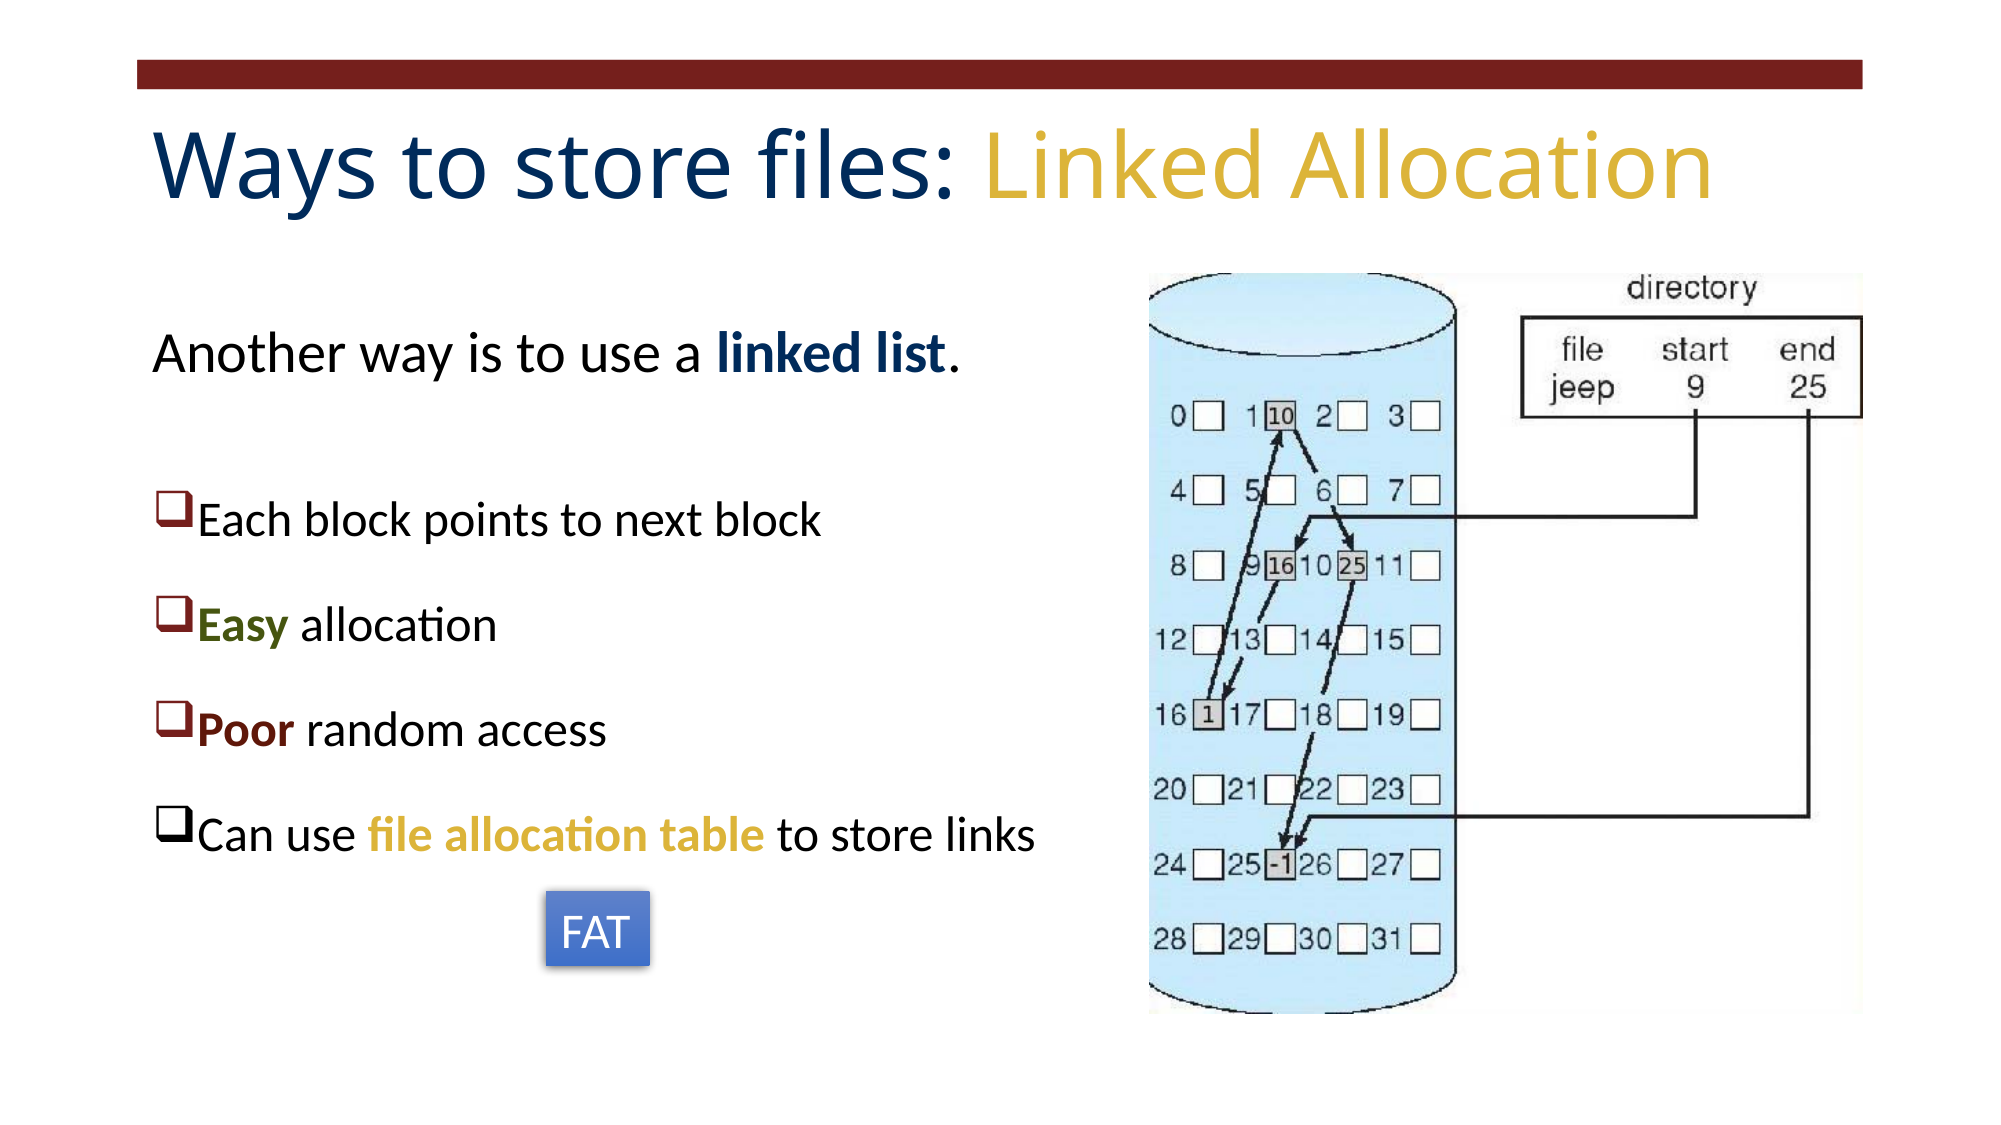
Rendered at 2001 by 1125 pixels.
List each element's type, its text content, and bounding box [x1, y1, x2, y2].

picture [1149, 273, 1863, 1014]
text_box FAT [546, 891, 650, 966]
list Another way is to use a linked list. Each block points to next block Easy allocation Poor random access Can use file allocation table to store links [137, 299, 1863, 1103]
title Ways to store files: Linked Allocation [137, 59, 1863, 278]
